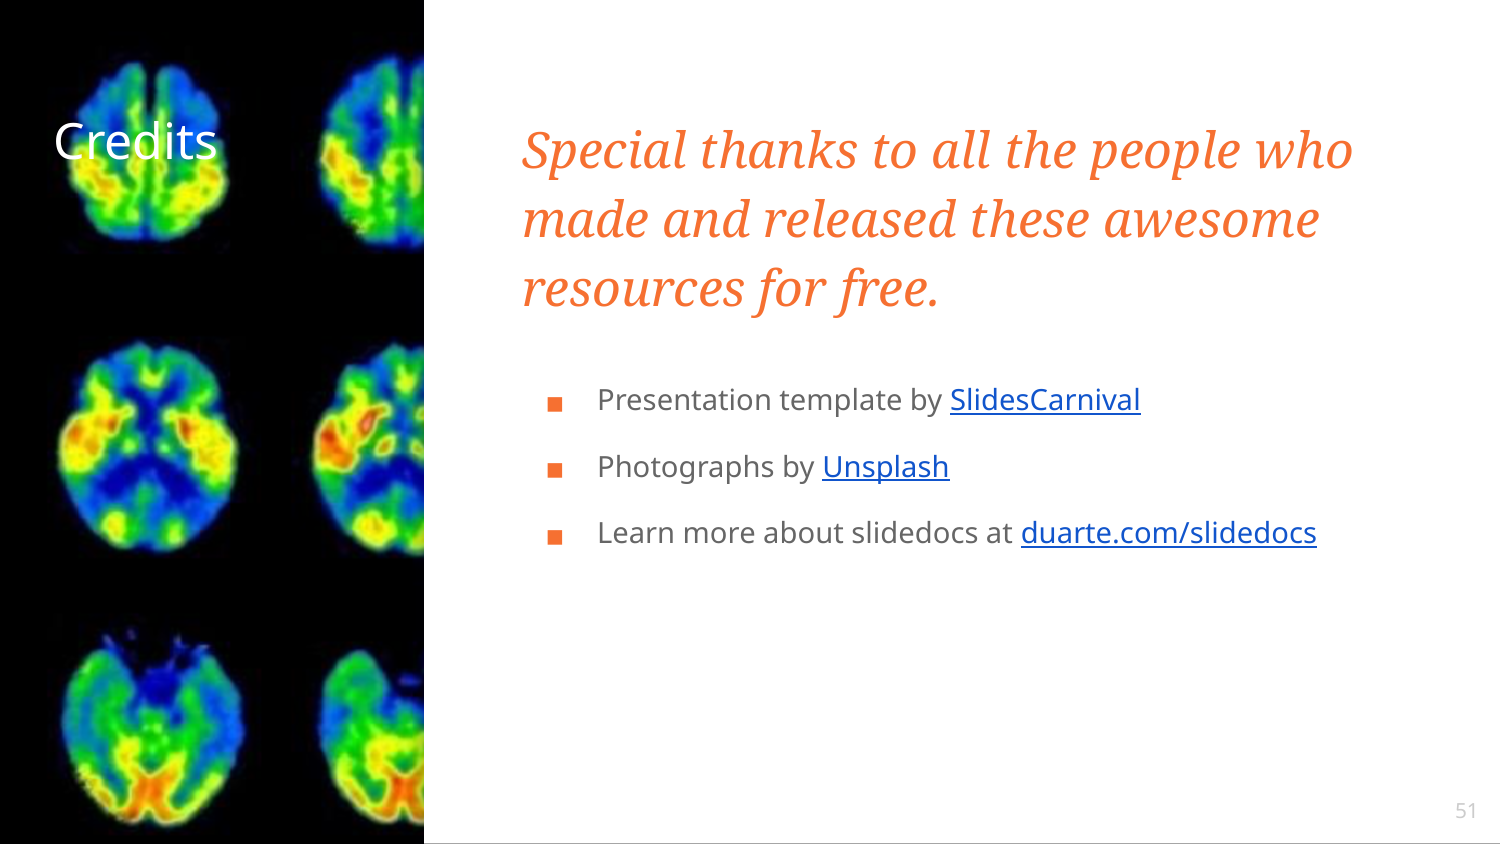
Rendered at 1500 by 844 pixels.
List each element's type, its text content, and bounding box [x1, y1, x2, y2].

list Presentation template by SlidesCarnival Photographs by Unsplash Learn more about slidedocs at duarte.com/slidedocs [506, 360, 1425, 748]
picture [0, 0, 424, 844]
list Special thanks to all the people who made and released these awesome resources for free. [506, 94, 1425, 293]
title Credits [38, 94, 375, 748]
slide_number 51 [1403, 779, 1494, 844]
